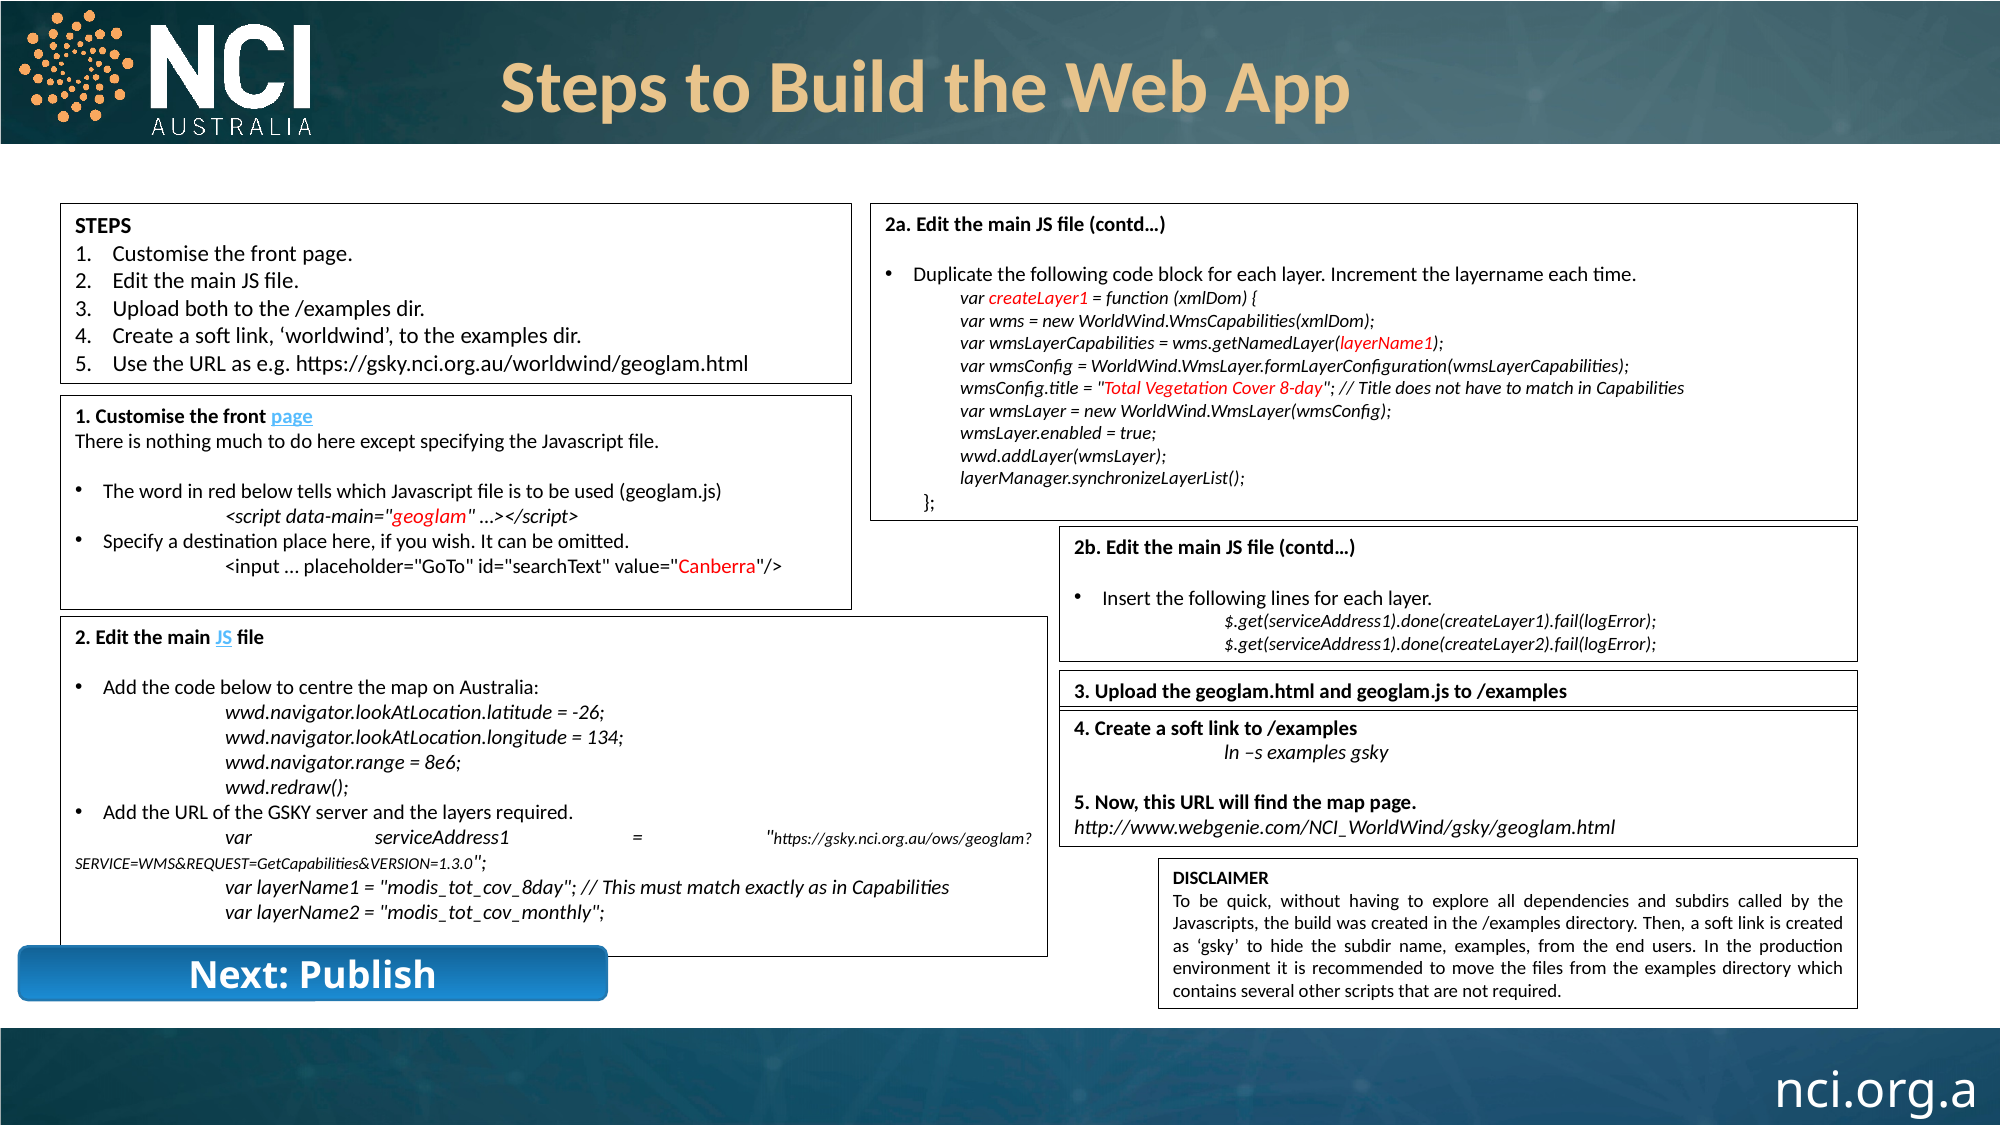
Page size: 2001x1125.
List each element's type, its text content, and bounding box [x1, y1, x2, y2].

text_box DISCLAIMER To be quick, without having to explore all dependencies and subdirs called by the Javascripts, the build was created in the /examples directory. Then, a soft link is created as ‘gsky’ to hide the subdir name, examples, from the end users. In the production environment it is recommended to move the files from the examples directory which contains several other scripts that are not required. [1158, 858, 1858, 1009]
text_box Steps to Build the Web App [334, 29, 1519, 135]
text_box 2a. Edit the main JS file (contd…) Duplicate the following code block for each layer. Increment the layername each time. var createLayer1 = function (xmlDom) { var wms = new WorldWind.WmsCapabilities(xmlDom); var wmsLayerCapabilities = wms.getNamedLayer(layerName1); var wmsConfig = WorldWind.WmsLayer.formLayerConfiguration(wmsLayerCapabilities); wmsConfig.title = "Total Vegetation Cover 8-day"; // Title does not have to match in Capabilities var wmsLayer = new WorldWind.WmsLayer(wmsConfig); wmsLayer.enabled = true; wwd.addLayer(wmsLayer); layerManager.synchronizeLayerList(); }; [870, 203, 1858, 521]
picture [2, 2, 2000, 144]
text_box 2b. Edit the main JS file (contd…) Insert the following lines for each layer. $.get(serviceAddress1).done(createLayer1).fail(logError); $.get(serviceAddress1).done(createLayer2).fail(logError); [1059, 526, 1858, 662]
text_box 1. Customise the front page There is nothing much to do here except specifying the Javascript file. The word in red below tells which Javascript file is to be used (geoglam.js) <script data-main="geoglam" …></script> Specify a destination place here, if you wish. It can be omitted. <input … placeholder="GoTo" id="searchText" value="Canberra"/> [60, 395, 852, 610]
text_box STEPS Customise the front page. Edit the main JS file. Upload both to the /examples dir. Create a soft link, ‘worldwind’, to the examples dir. Use the URL as e.g. https://gsky.nci.org.au/worldwind/geoglam.html [60, 203, 852, 383]
text_box 4. Create a soft link to /examples ln –s examples gsky 5. Now, this URL will find the map page. http://www.webgenie.com/NCI_WorldWind/gsky/geoglam.html [1059, 706, 1858, 847]
picture [2, 1028, 2000, 1125]
text_box Next: Publish [17, 945, 609, 1002]
text_box 2. Edit the main JS file Add the code below to centre the map on Australia: wwd.navigator.lookAtLocation.latitude = -26; wwd.navigator.lookAtLocation.longitude = 134; wwd.navigator.range = 8e6; wwd.redraw(); Add the URL of the GSKY server and the layers required. var serviceAddress1 = "https://gsky.nci.org.au/ows/geoglam?SERVICE=WMS&REQUEST=GetCapabilities&VERSION=1.3.0"; var layerName1 = "modis_tot_cov_8day"; // This must match exactly as in Capabilities var layerName2 = "modis_tot_cov_monthly"; [60, 616, 1048, 956]
text_box 3. Upload the geoglam.html and geoglam.js to /examples [1059, 670, 1858, 706]
